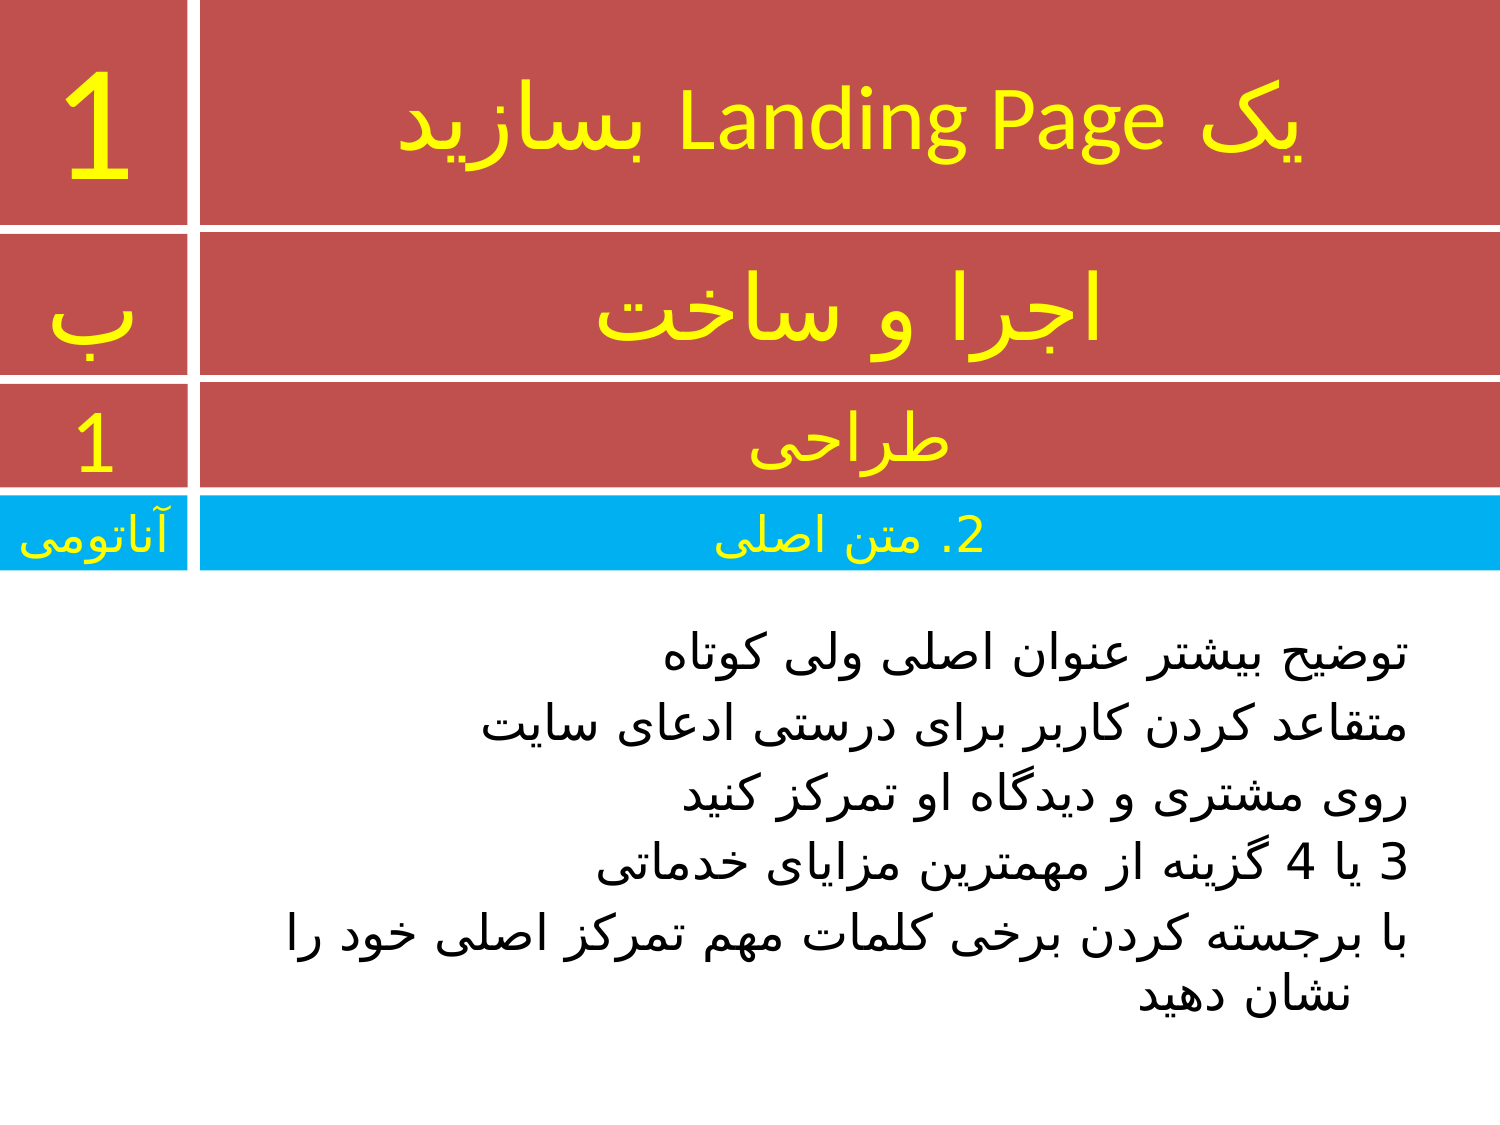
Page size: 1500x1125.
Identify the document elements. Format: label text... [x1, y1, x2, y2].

title یک Landing Page بسازید [200, 0, 1500, 225]
text_box 1 [0, 0, 190, 228]
text_box طراحی [200, 382, 1500, 488]
text_box 1 [0, 381, 190, 490]
text_box 2. متن اصلی [197, 493, 1500, 573]
list توضیح بیشتر عنوان اصلی ولی کوتاه متقاعد کردن کاربر برای درستی ادعای سایت روی مشتری و دیدگاه او تمرکز کنید 3 یا 4 گزینه از مهمترین مزایای خدماتی با برجسته کردن برخی کلمات مهم تمرکز اصلی خود را نشان دهید [174, 612, 1425, 1050]
text_box ب [0, 231, 190, 378]
text_box آناتومی [0, 493, 190, 573]
text_box اجرا و ساخت [200, 232, 1500, 375]
